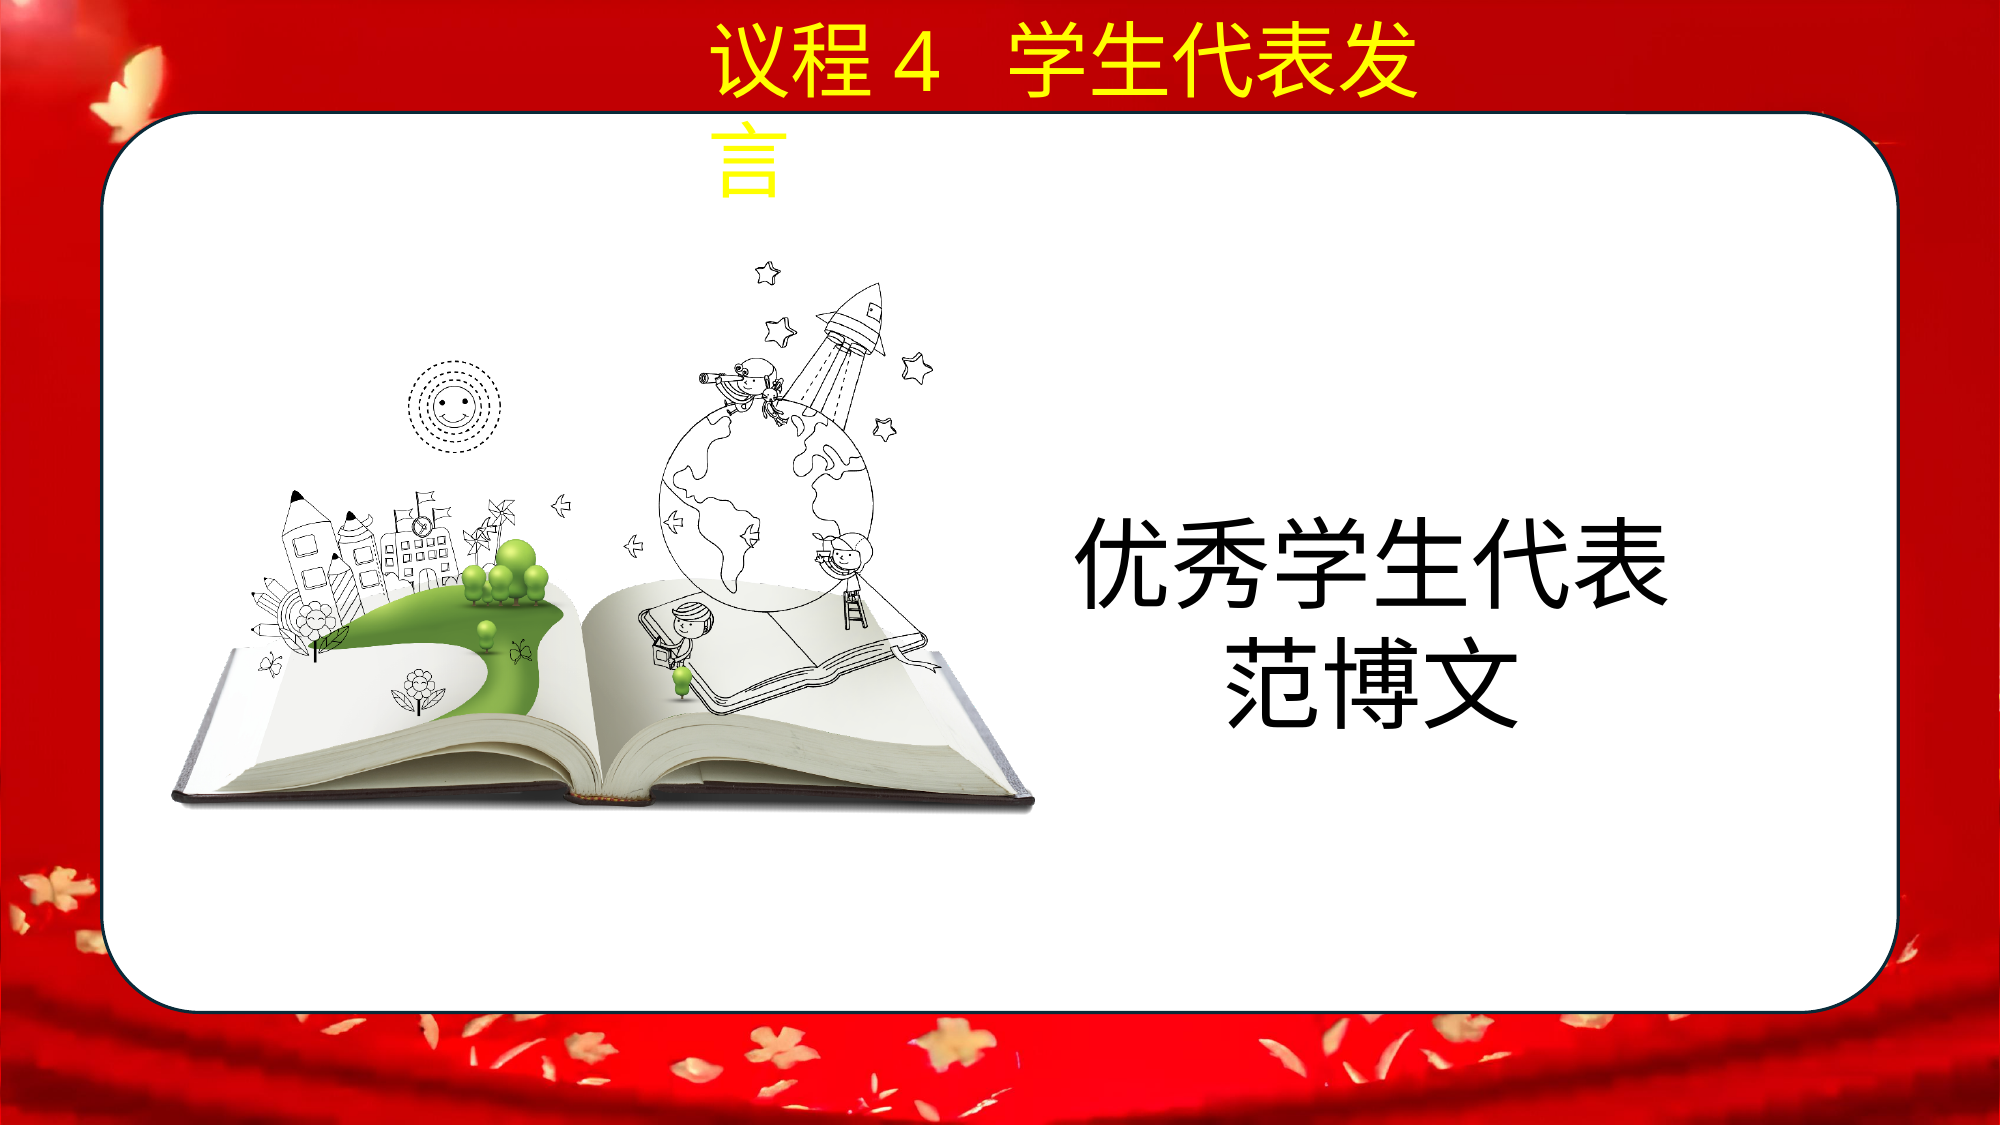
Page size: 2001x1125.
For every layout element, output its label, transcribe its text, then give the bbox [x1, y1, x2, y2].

picture [0, 0, 2000, 1125]
text_box [100, 110, 1900, 1015]
text_box 议程4 学生代表发言 [692, 1, 1495, 216]
text_box 优秀学生代表 范博文 [1217, 494, 1687, 749]
